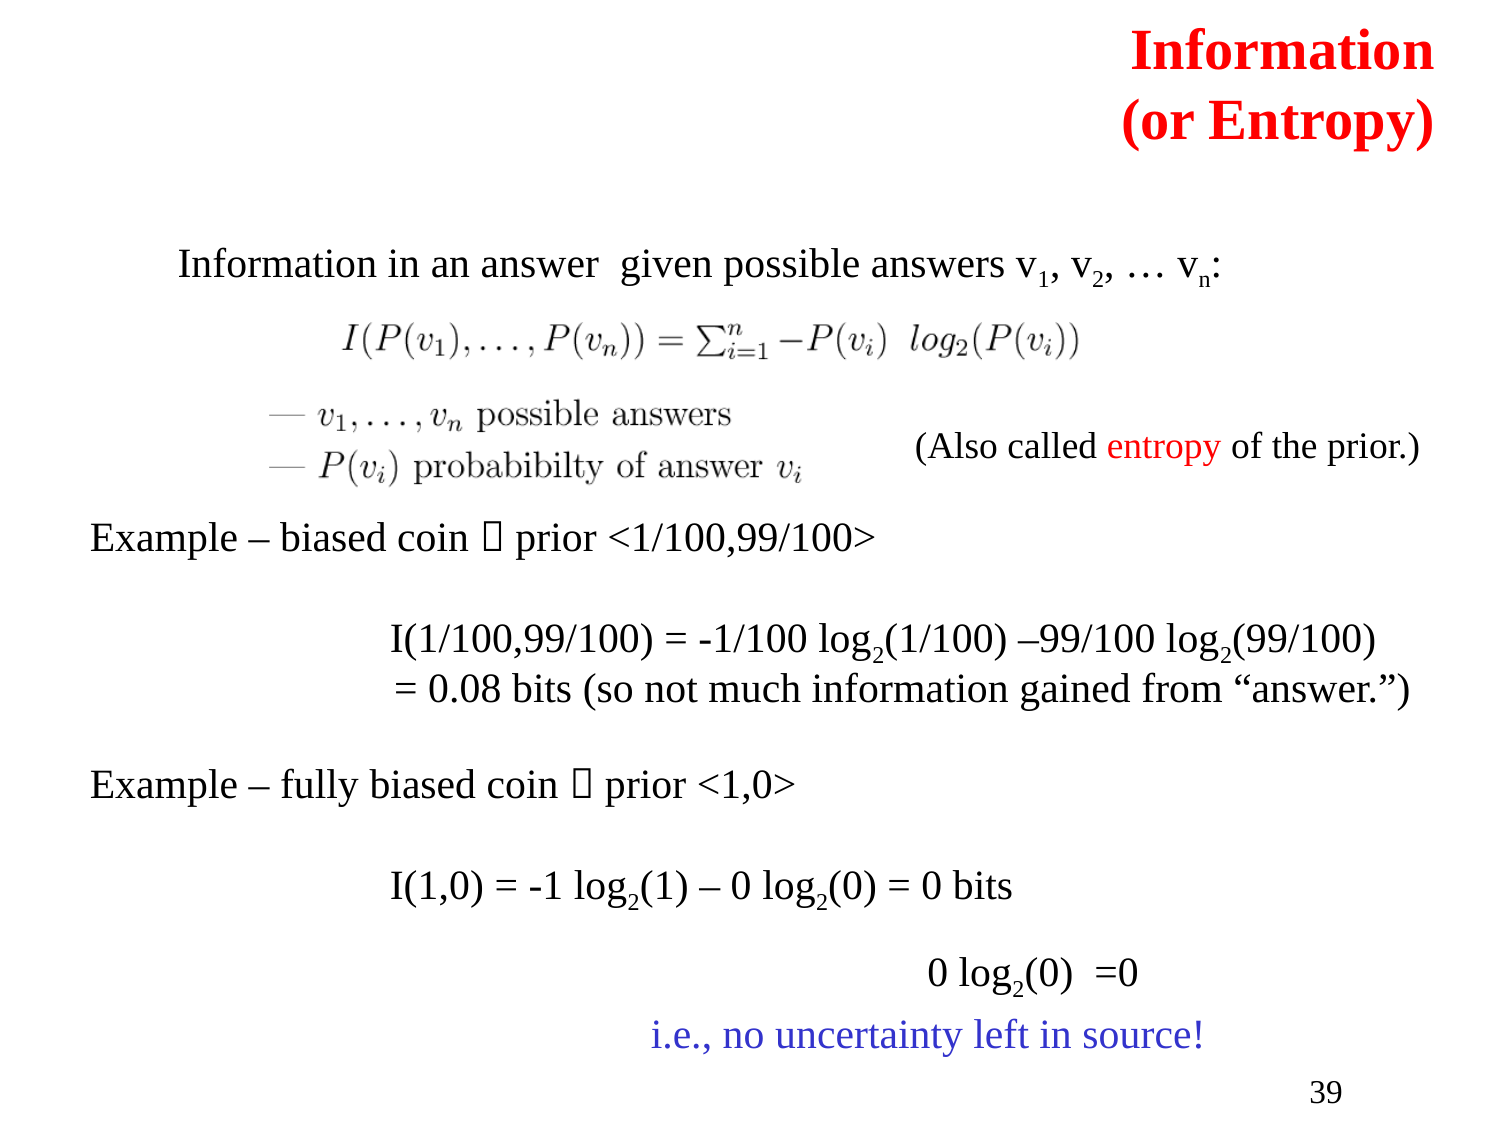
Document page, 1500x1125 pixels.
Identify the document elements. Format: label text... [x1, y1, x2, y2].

text_box (Also called entropy of the prior.) [899, 421, 1500, 522]
picture [237, 299, 1174, 490]
title Information (or Entropy) [174, 0, 1450, 175]
list Information in an answer given possible answers v1, v2, … vn: [162, 174, 1438, 512]
text_box 0 log2(0) =0 [912, 937, 1154, 999]
text_box Example – biased coin  prior <1/100,99/100> I(1/100,99/100) = -1/100 log2(1/100) –99/100 log2(99/100) = 0.08 bits (so not much information gained from “answer.”) Example – fully biased coin  prior <1,0> I(1,0) = -1 log2(1) – 0 log2(0) = 0 bits [75, 512, 1450, 1026]
text_box i.e., no uncertainty left in source! [636, 999, 1221, 1065]
